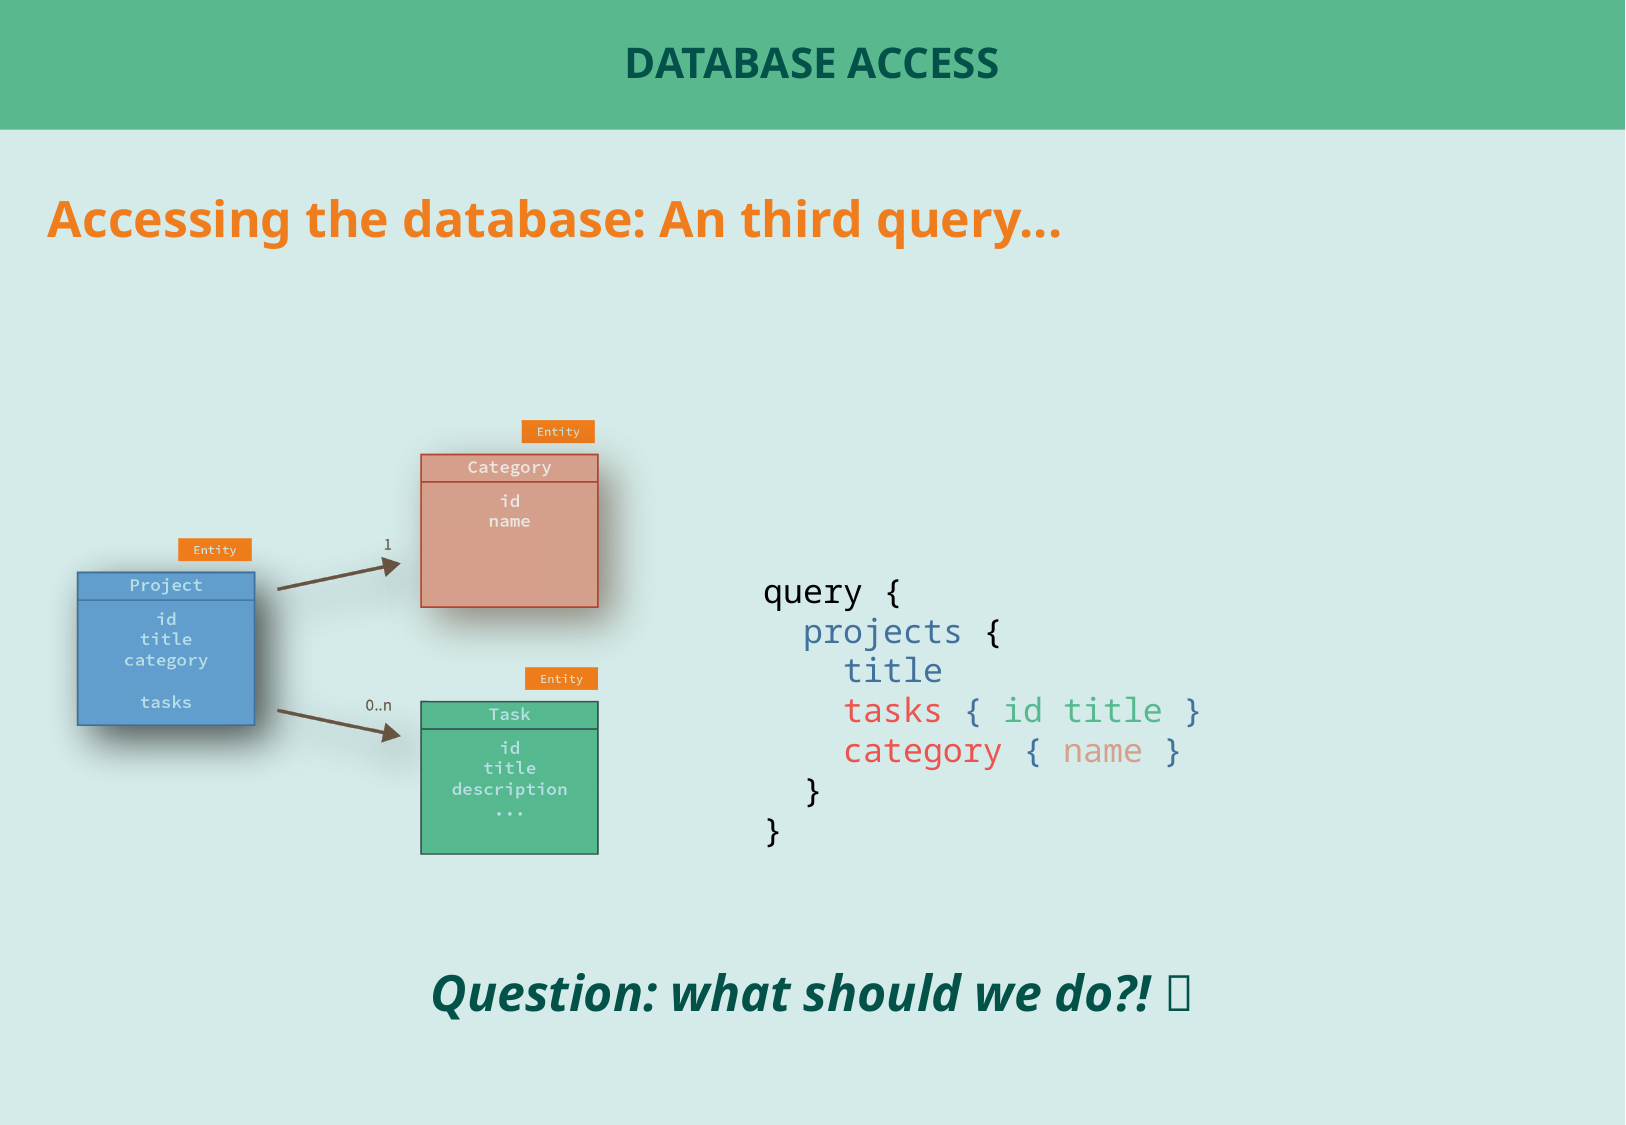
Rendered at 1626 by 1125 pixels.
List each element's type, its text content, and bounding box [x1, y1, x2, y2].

title Database access [0, 0, 1625, 130]
picture [33, 410, 672, 855]
text_box Accessing the database: An third query... [33, 168, 1557, 309]
text_box Question: what should we do?! 🤔 [0, 942, 1625, 1029]
text_box query { projects { title tasks { id title } category { name } } } [748, 562, 1533, 857]
